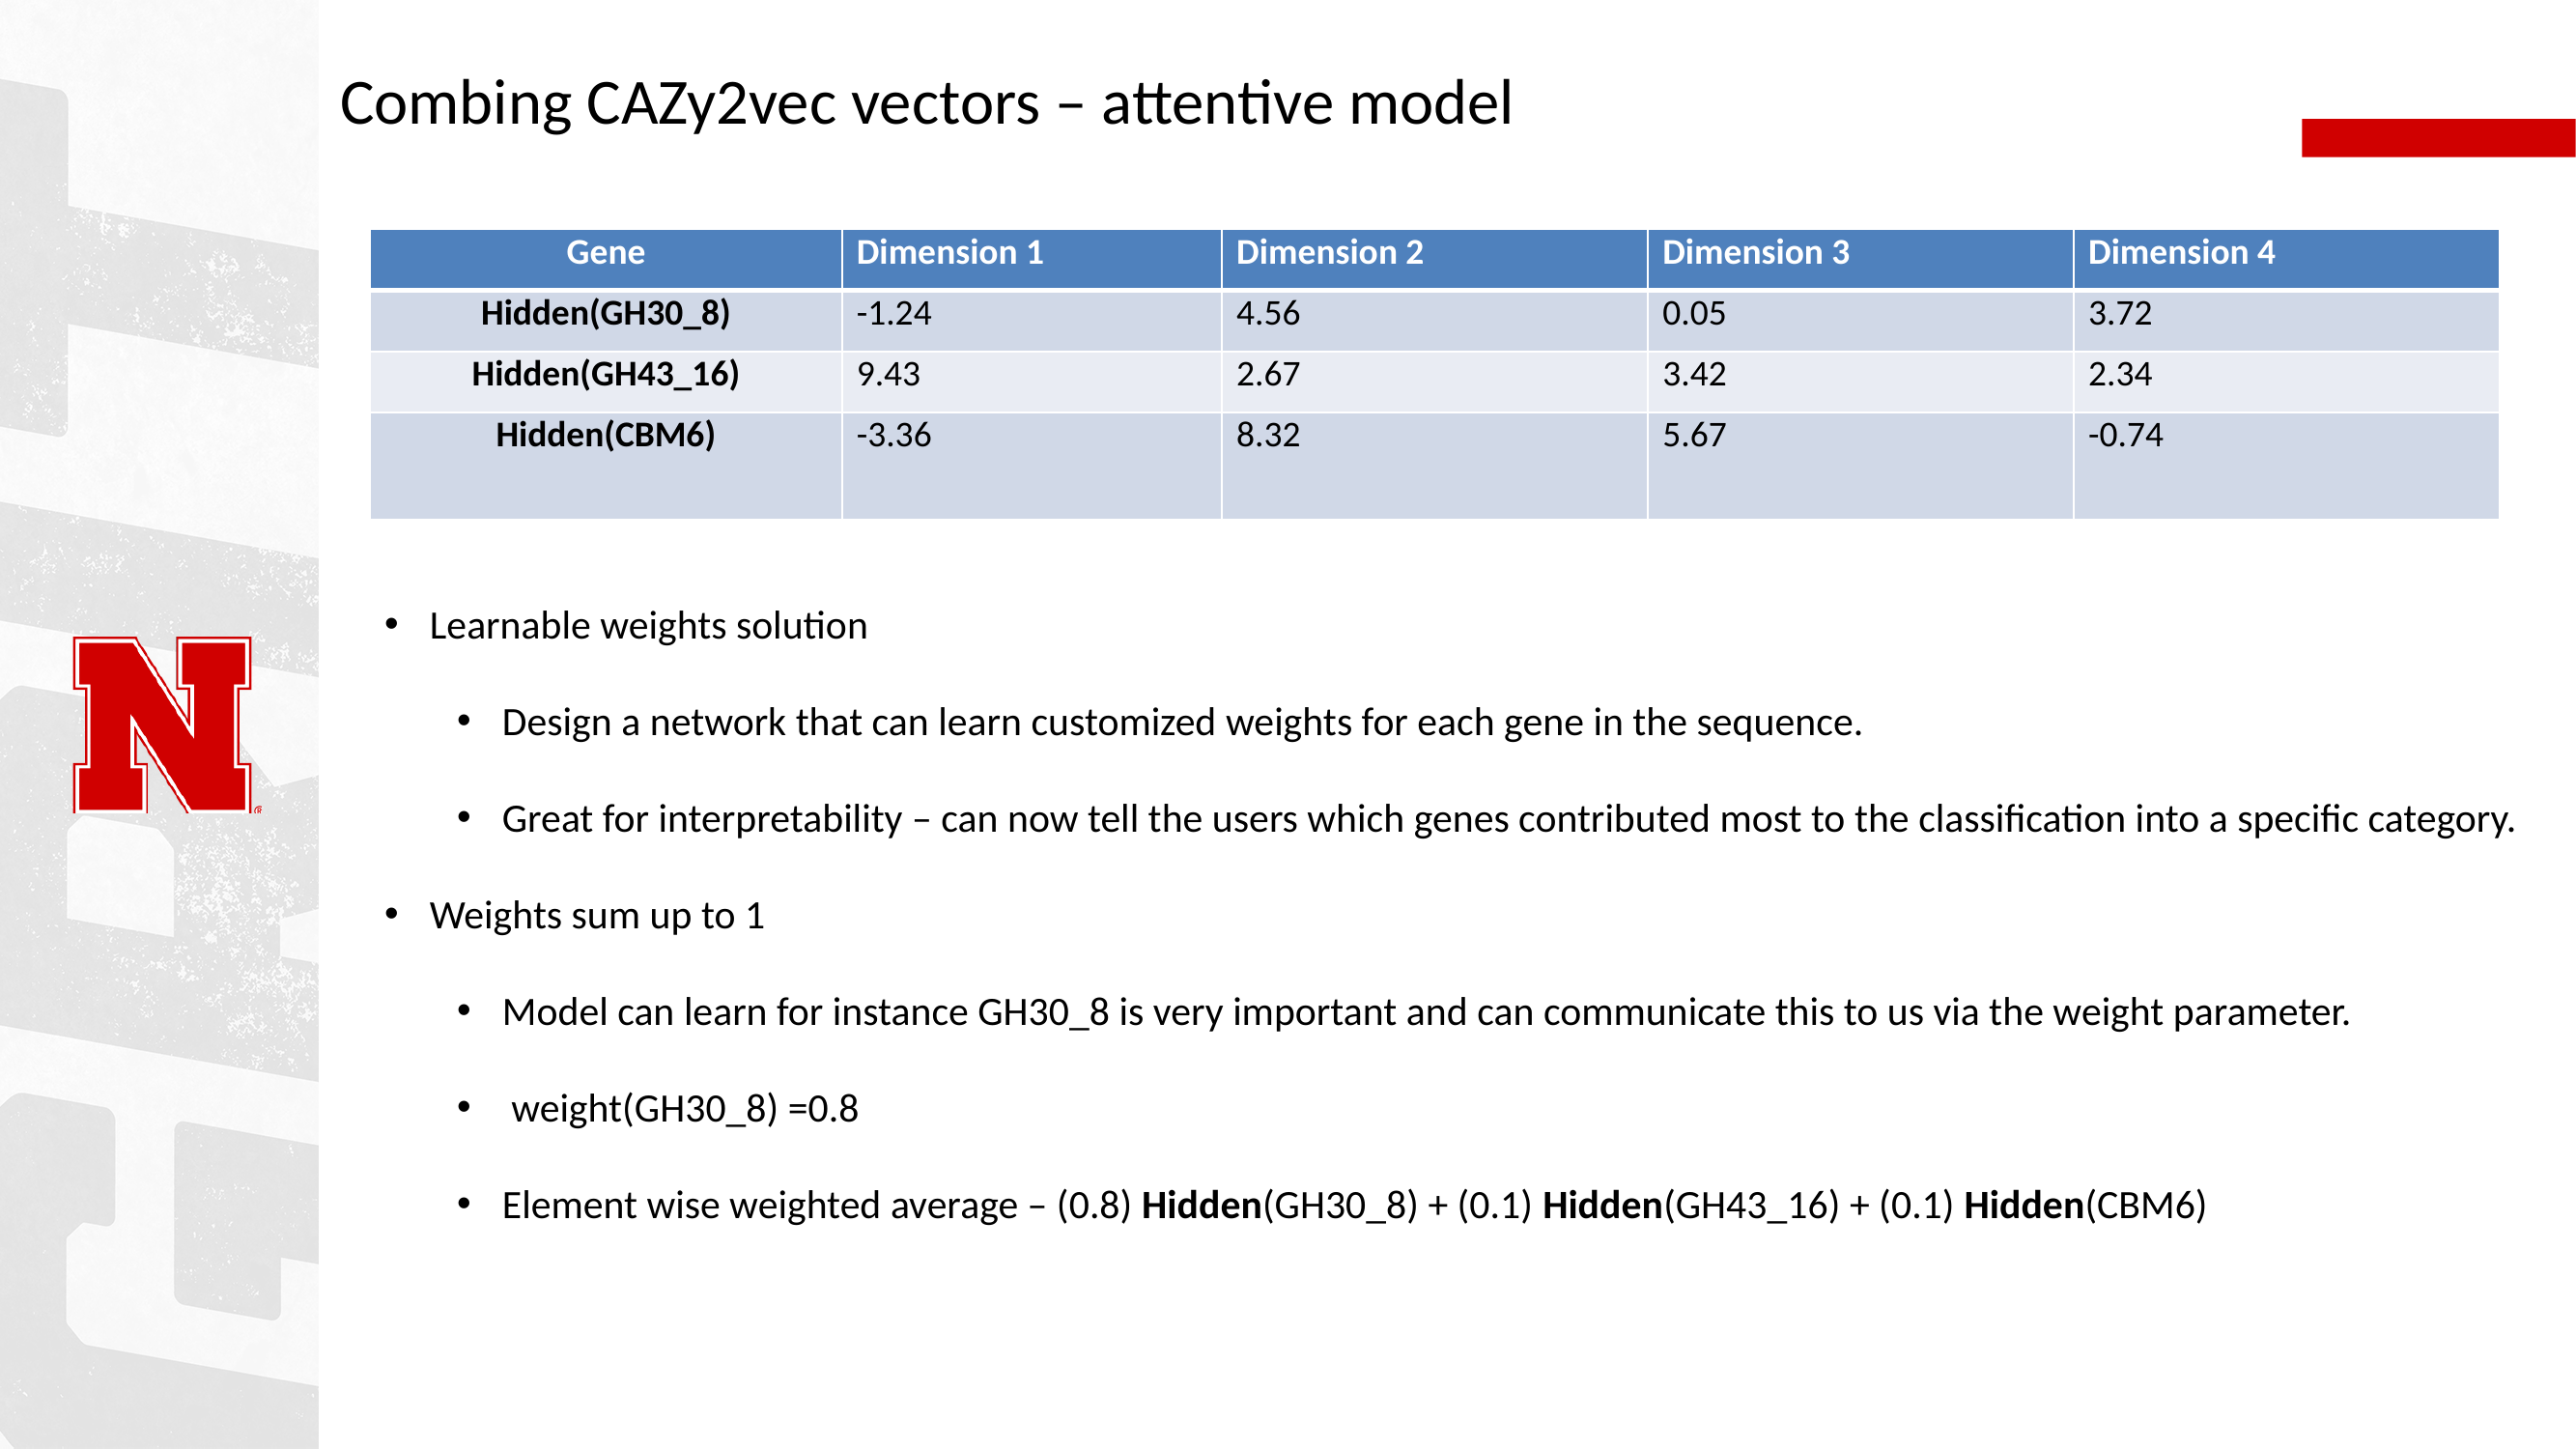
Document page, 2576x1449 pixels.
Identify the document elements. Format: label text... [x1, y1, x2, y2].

table_cell 4.56 [1223, 293, 1647, 351]
table_header Dimension 1 [843, 230, 1221, 288]
picture [0, 0, 319, 1449]
table_cell -3.36 [843, 413, 1221, 519]
table_cell 9.43 [843, 353, 1221, 412]
table_cell 8.32 [1223, 413, 1647, 519]
table_cell Hidden(GH30_8) [371, 293, 841, 351]
table_cell 3.42 [1649, 353, 2073, 412]
table_cell 2.67 [1223, 353, 1647, 412]
table_cell 3.72 [2075, 293, 2499, 351]
table_header Dimension 3 [1649, 230, 2073, 288]
table_cell Hidden(CBM6) [371, 413, 841, 519]
table_cell 0.05 [1649, 293, 2073, 351]
text_box Learnable weights solution Design a network that can learn customized weights for each gene in the sequence. Great for interpretability – can now tell the users which genes contributed most to the classification into a specific category. Weights sum up to 1 Model can learn for instance GH30_8 is very important and can communicate this to us via the weight parameter. weight(GH30_8) =0.8 Element wise weighted average – (0.8) Hidden(GH30_8) + (0.1) Hidden(GH43_16) + (0.1) Hidden(CBM6) [370, 591, 2550, 1235]
table_cell -1.24 [843, 293, 1221, 351]
title Combing CAZy2vec vectors – attentive model [340, 59, 2236, 137]
table_header Gene [371, 230, 841, 288]
table_cell Hidden(GH43_16) [371, 353, 841, 412]
table_cell 5.67 [1649, 413, 2073, 519]
table_cell 2.34 [2075, 353, 2499, 412]
table_header Dimension 4 [2075, 230, 2499, 288]
table_cell -0.74 [2075, 413, 2499, 519]
table_header Dimension 2 [1223, 230, 1647, 288]
